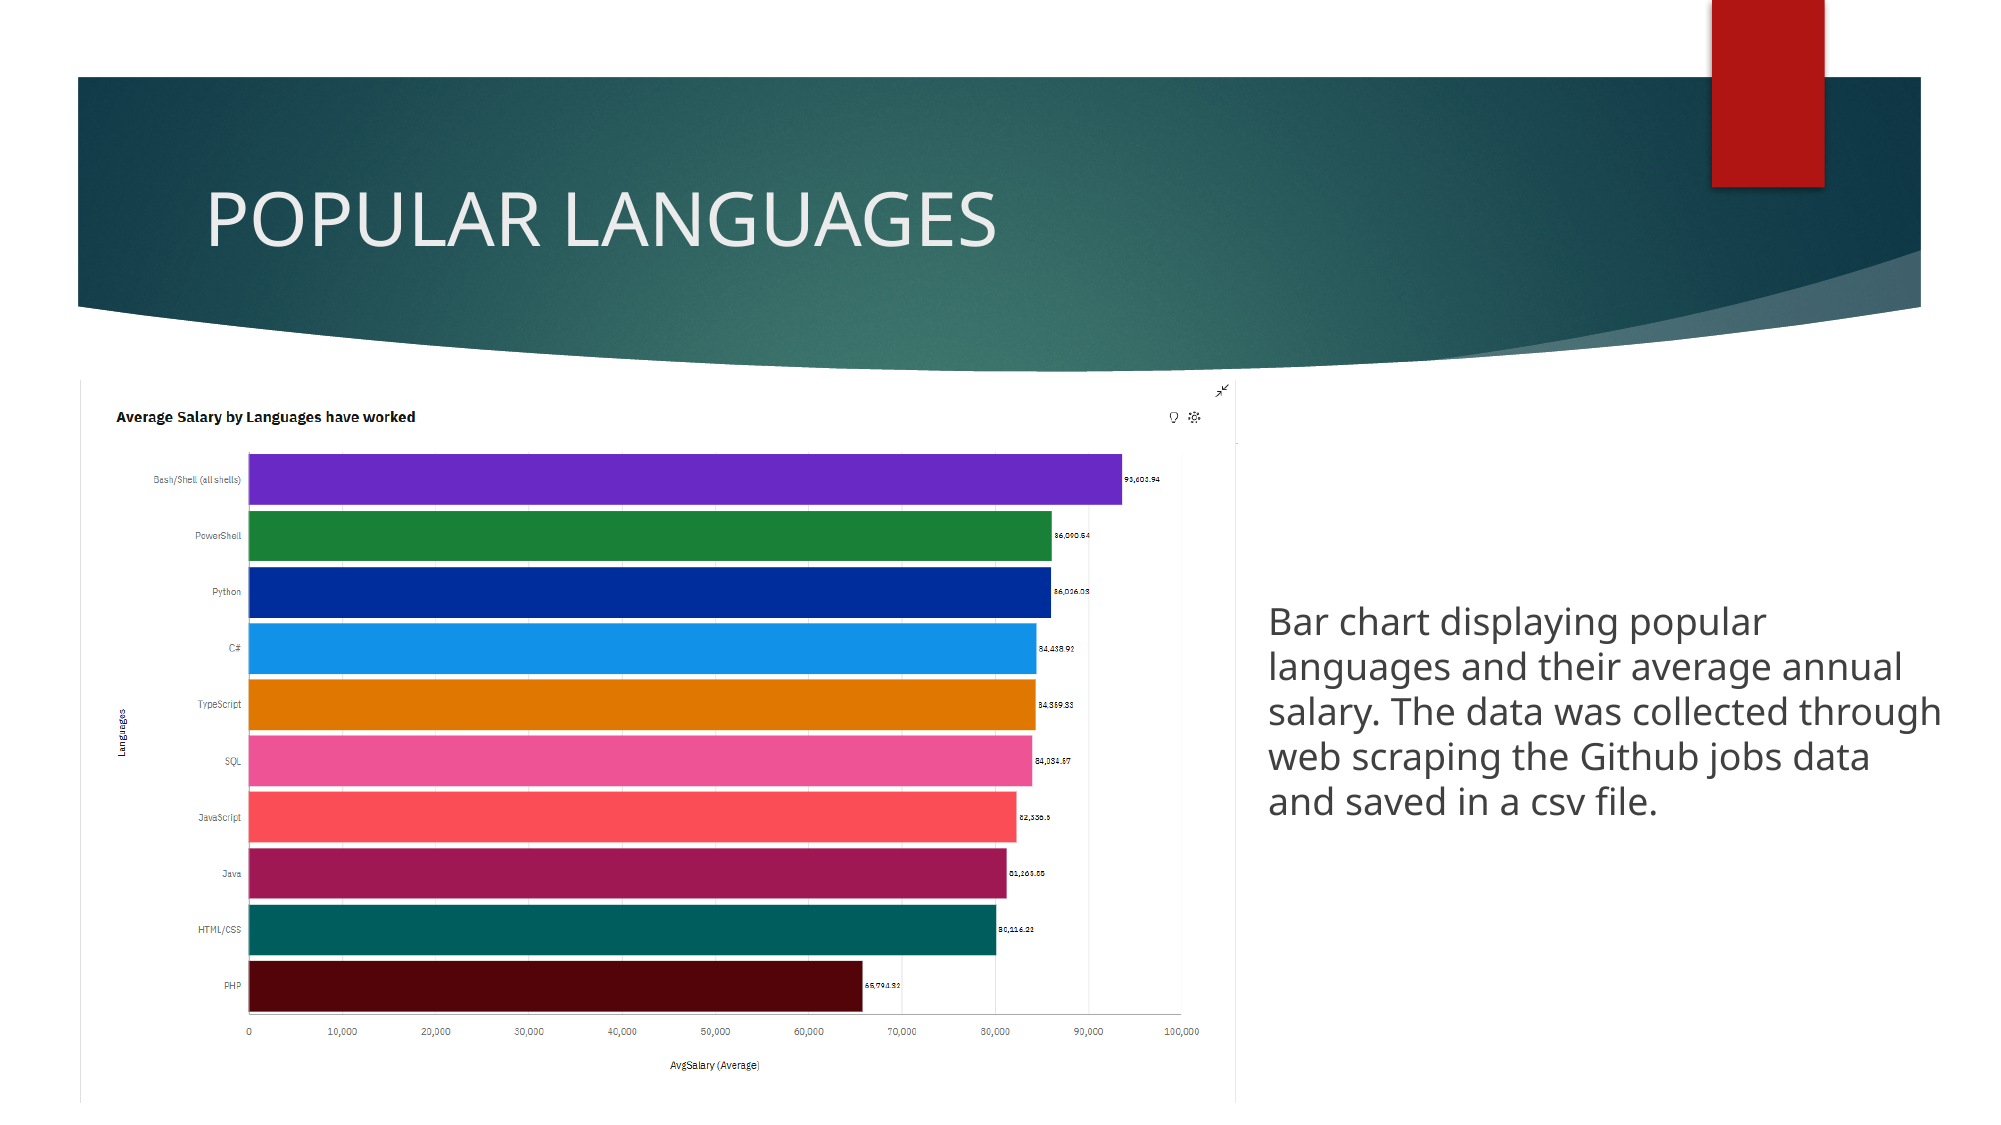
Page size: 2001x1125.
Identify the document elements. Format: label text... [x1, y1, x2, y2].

list Bar chart displaying popular languages and their average annual salary. The data was collected through web scraping the Github jobs data and saved in a csv file. [1253, 430, 1960, 991]
title POPULAR LANGUAGES [189, 158, 1638, 275]
picture [80, 379, 1239, 1104]
